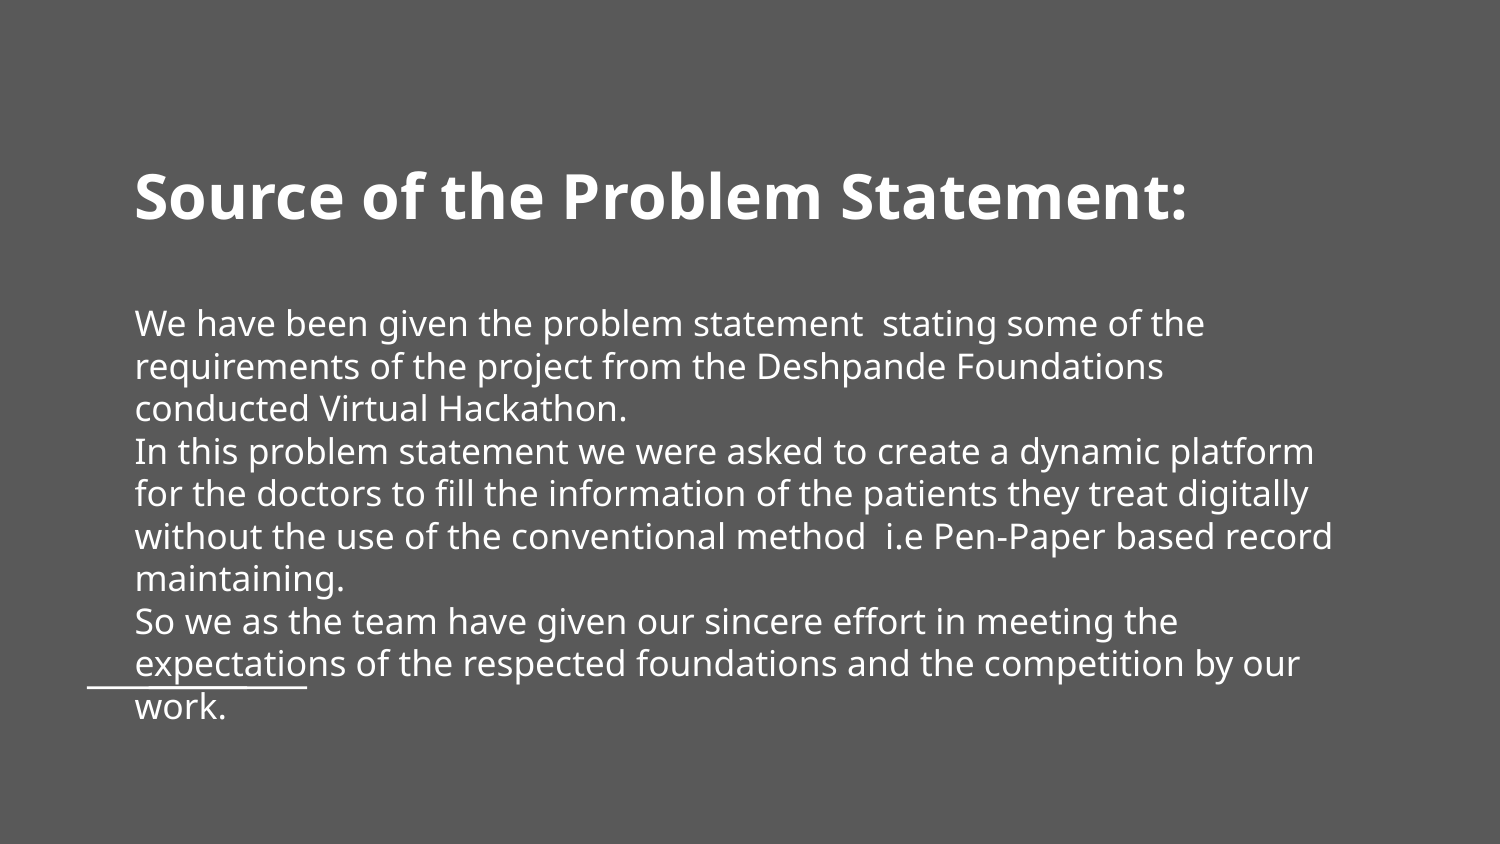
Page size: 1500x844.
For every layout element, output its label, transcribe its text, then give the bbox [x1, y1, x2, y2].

title Source of the Problem Statement: [119, 141, 1272, 253]
title We have been given the problem statement stating some of the requirements of the project from the Deshpande Foundations conducted Virtual Hackathon. In this problem statement we were asked to create a dynamic platform for the doctors to fill the information of the patients they treat digitally without the use of the conventional method i.e Pen-Paper based record maintaining. So we as the team have given our sincere effort in meeting the expectations of the respected foundations and the competition by our work. [119, 286, 1361, 751]
